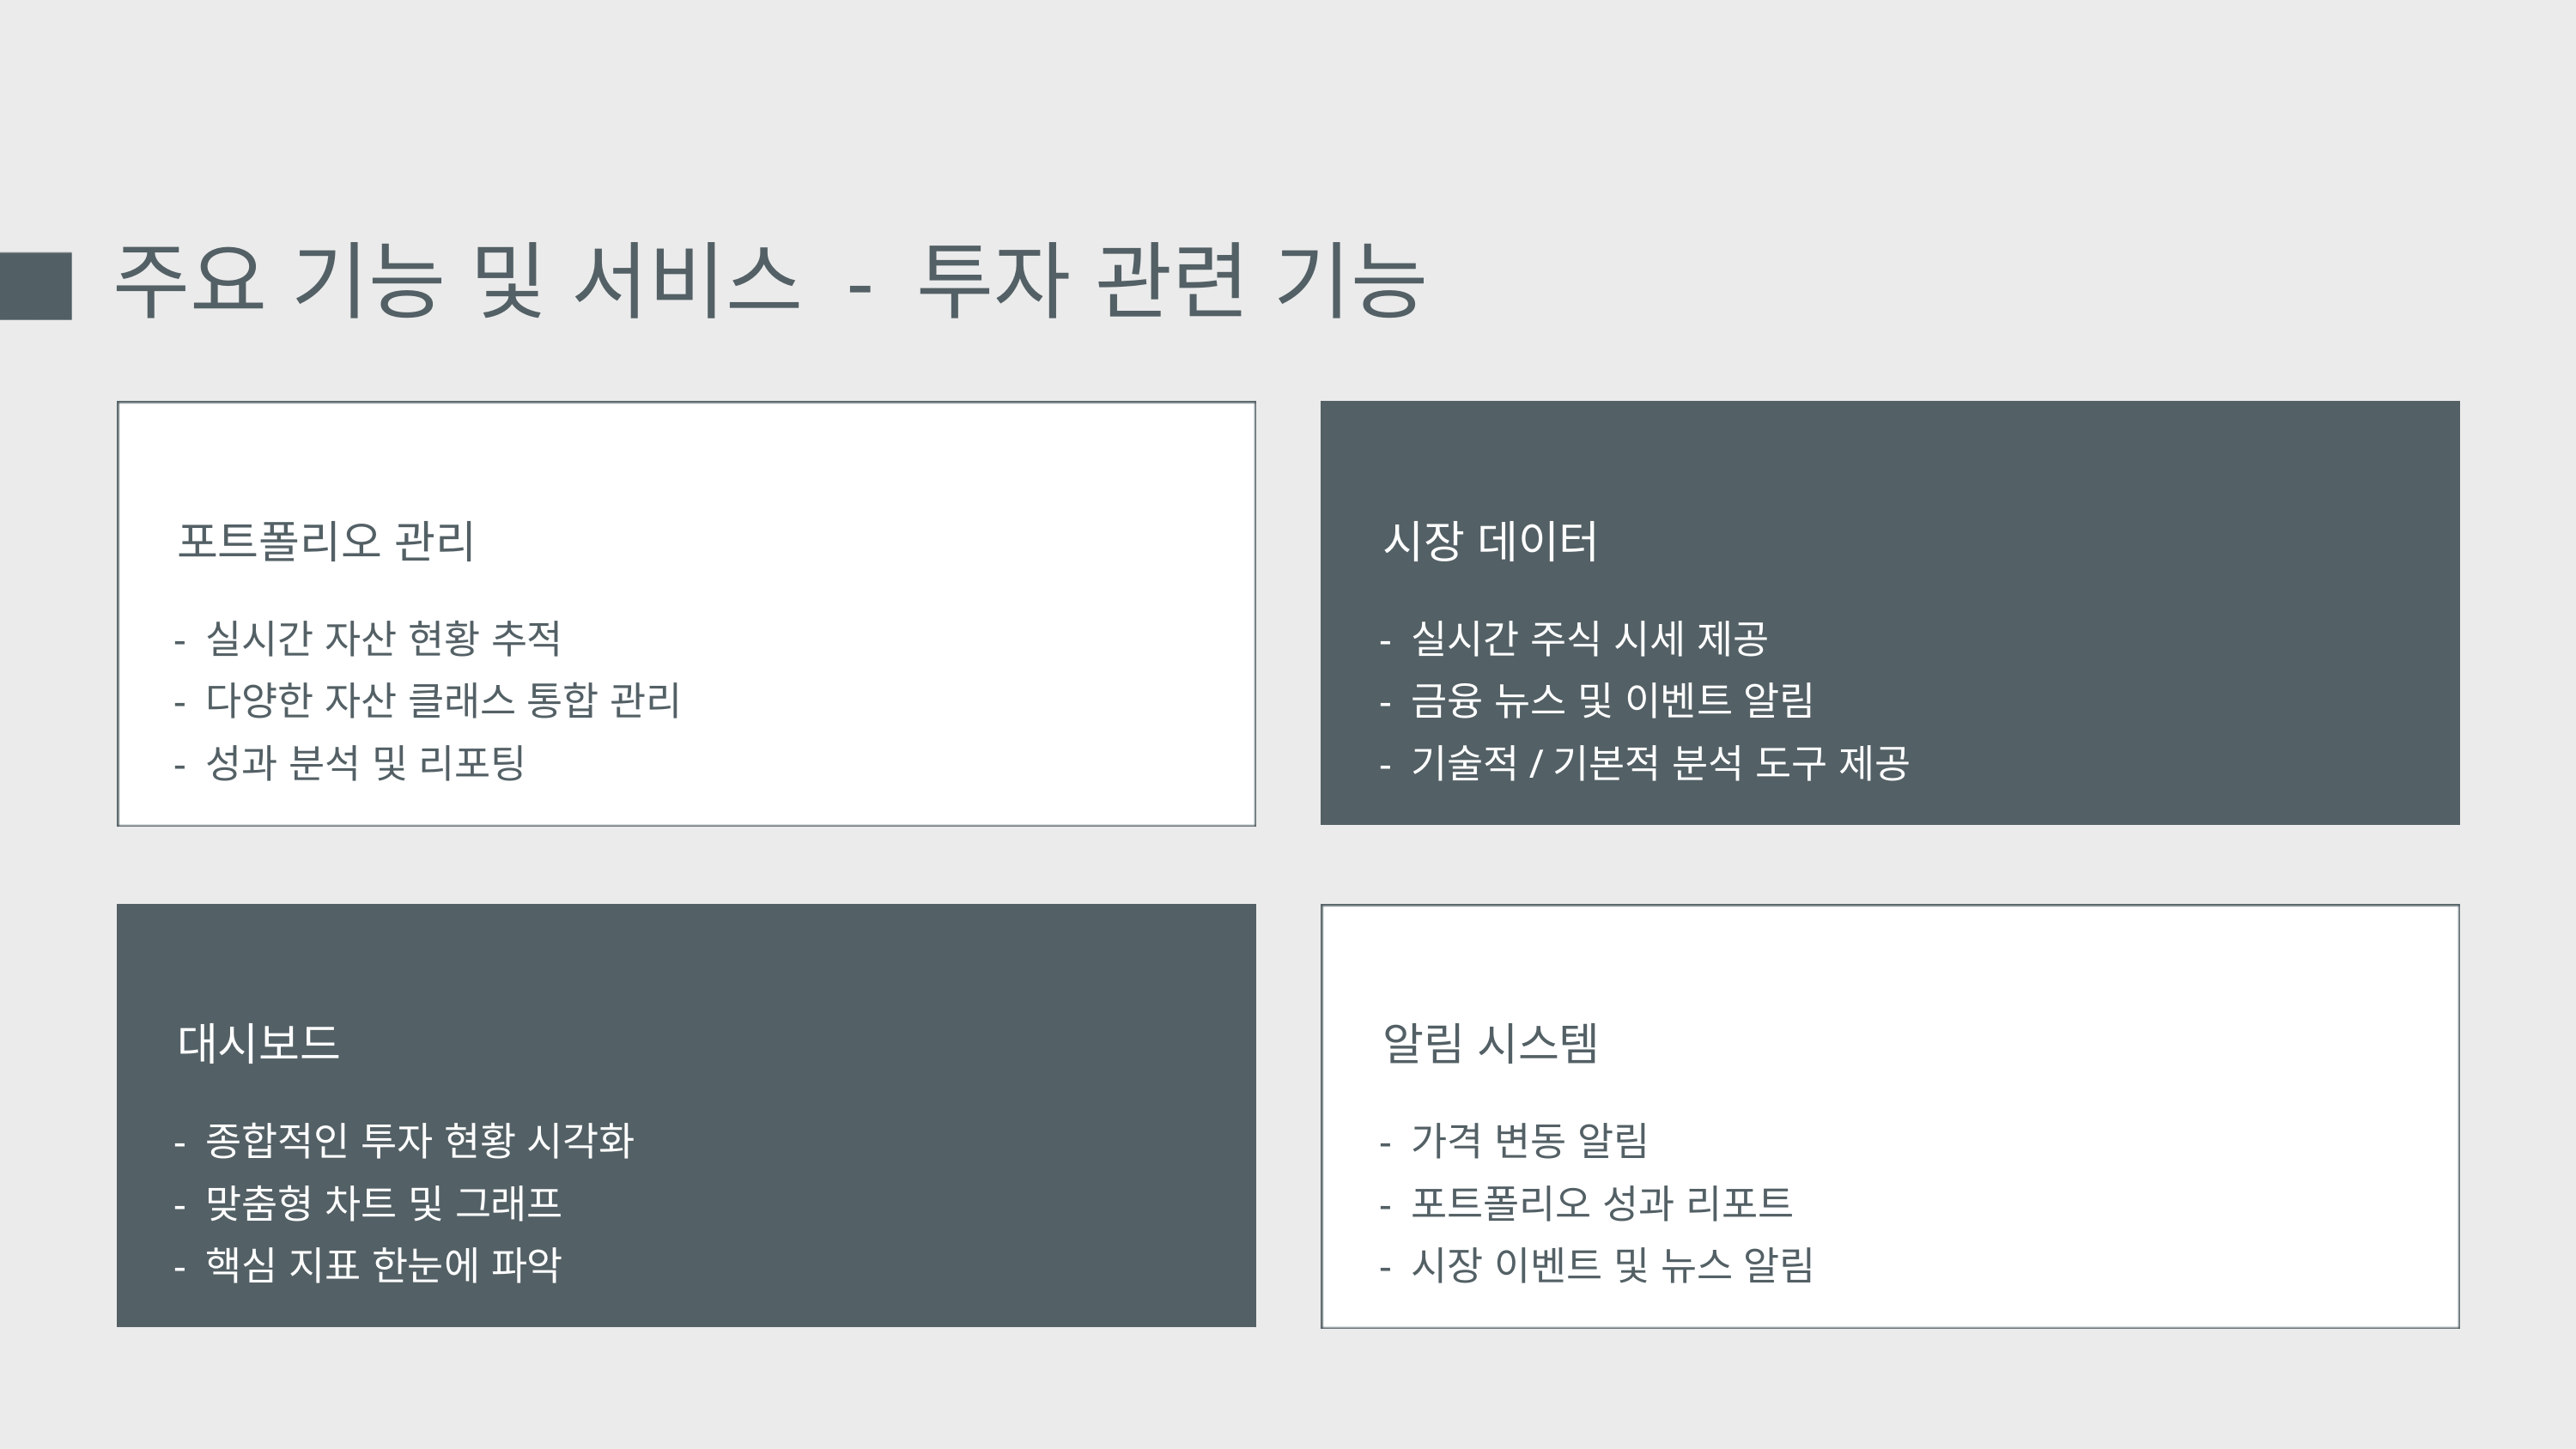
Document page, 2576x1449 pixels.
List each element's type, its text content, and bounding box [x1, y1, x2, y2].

text_box 주요 기능 및 서비스 - 투자 관련 기능 [112, 223, 2476, 342]
picture [116, 400, 1256, 827]
picture [1320, 400, 2460, 825]
picture [1320, 902, 2460, 1330]
picture [0, 252, 72, 321]
picture [116, 902, 1256, 1328]
